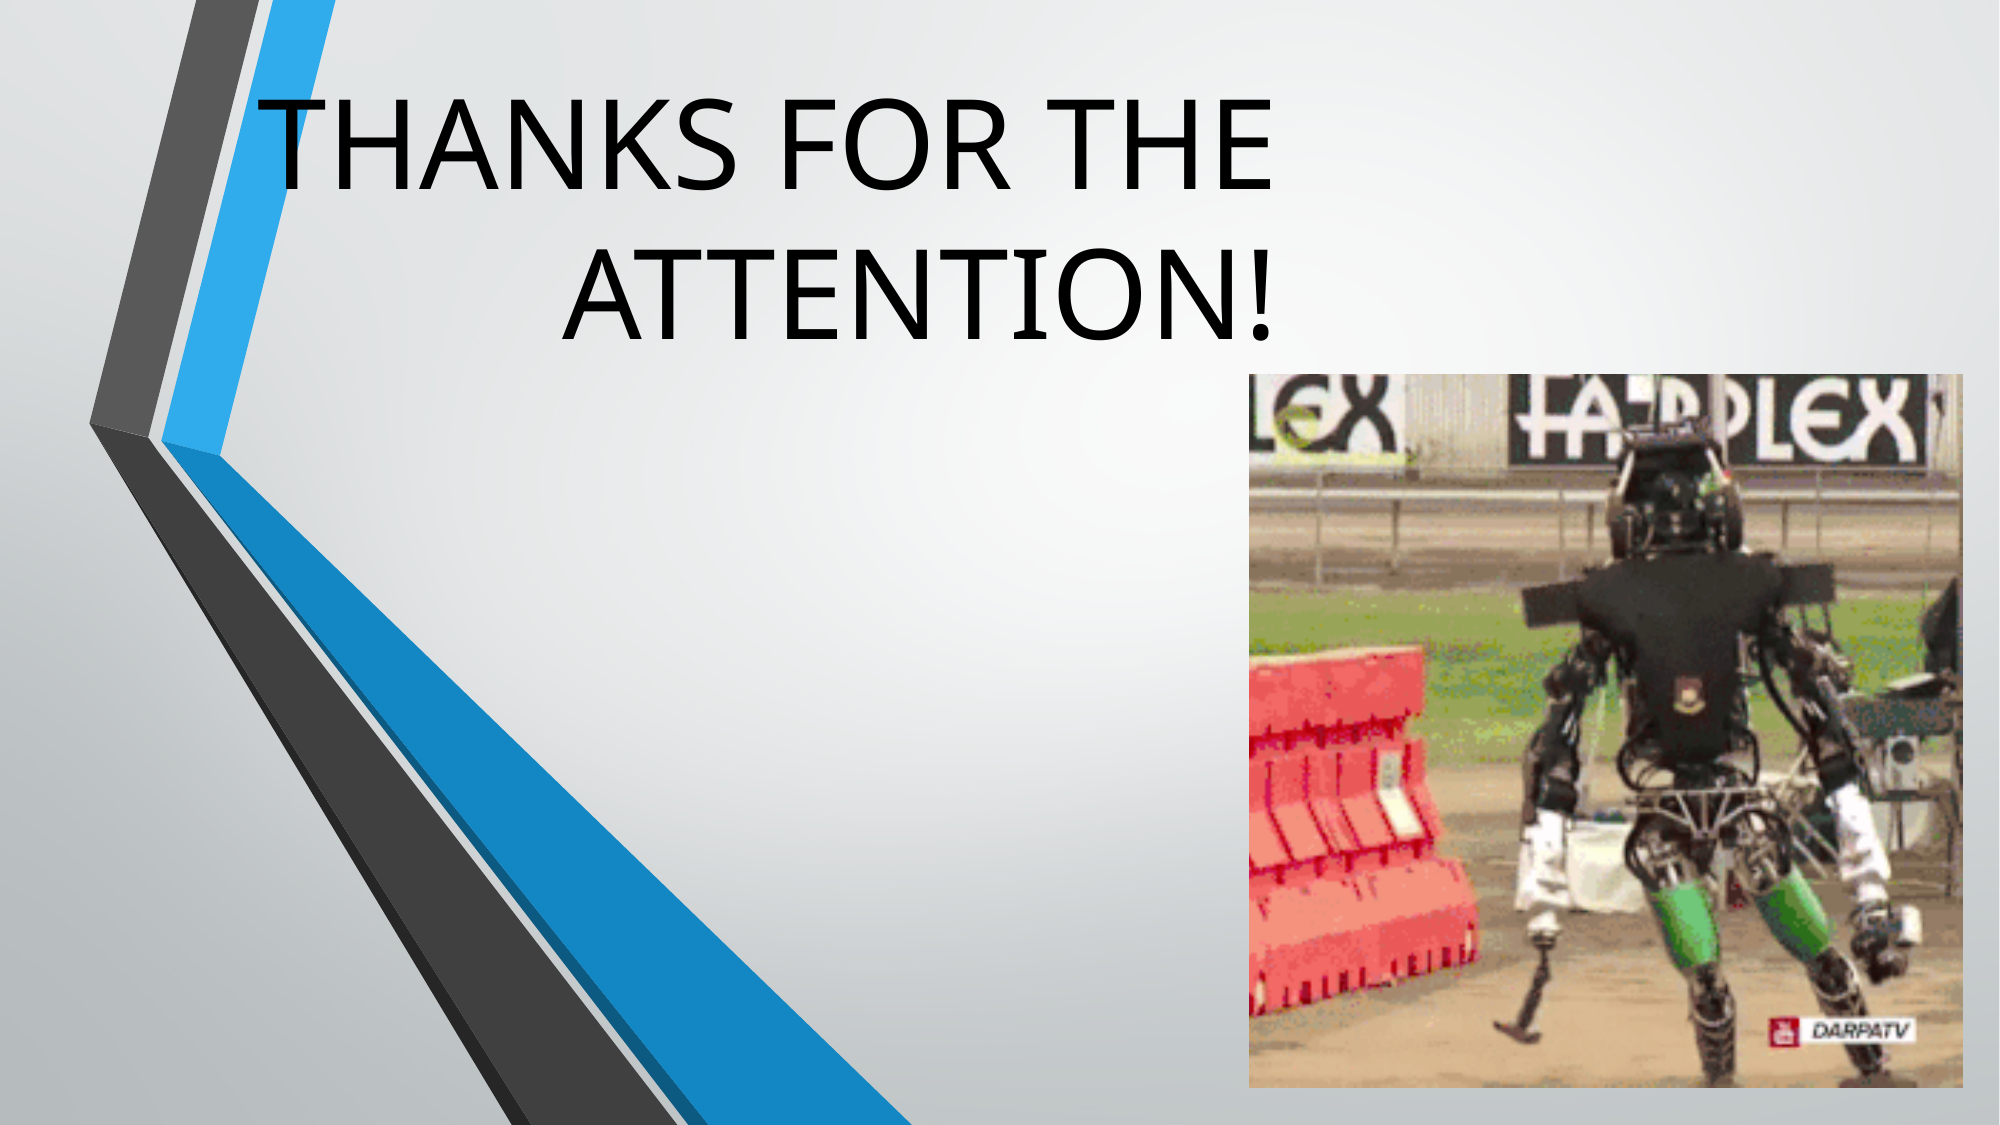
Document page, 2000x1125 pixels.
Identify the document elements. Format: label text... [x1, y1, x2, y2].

picture [1249, 374, 1963, 1088]
title THANKS FOR THE ATTENTION! [0, 0, 1294, 372]
